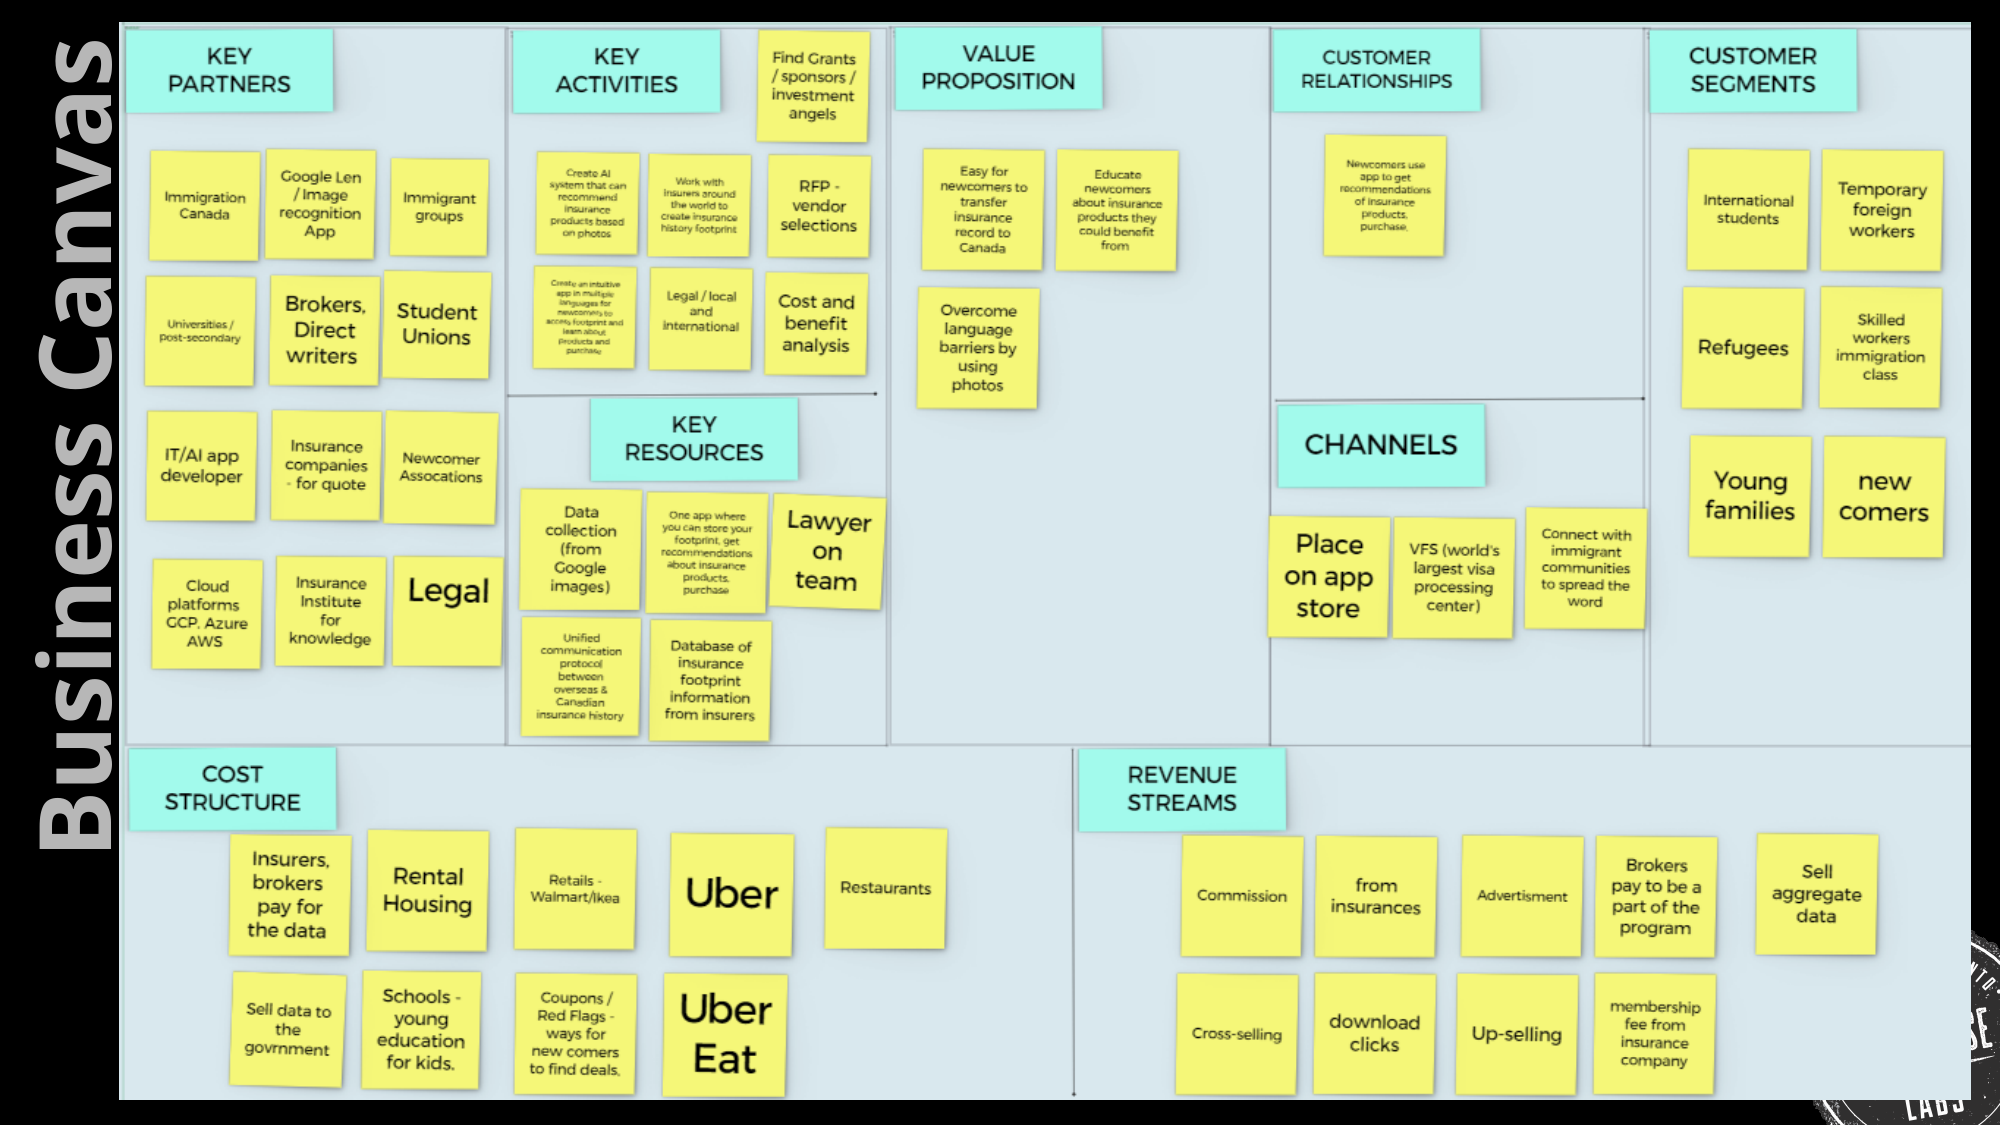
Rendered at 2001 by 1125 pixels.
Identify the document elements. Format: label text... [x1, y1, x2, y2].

text_box Business Canvas [0, 22, 117, 907]
picture [119, 22, 2000, 1125]
